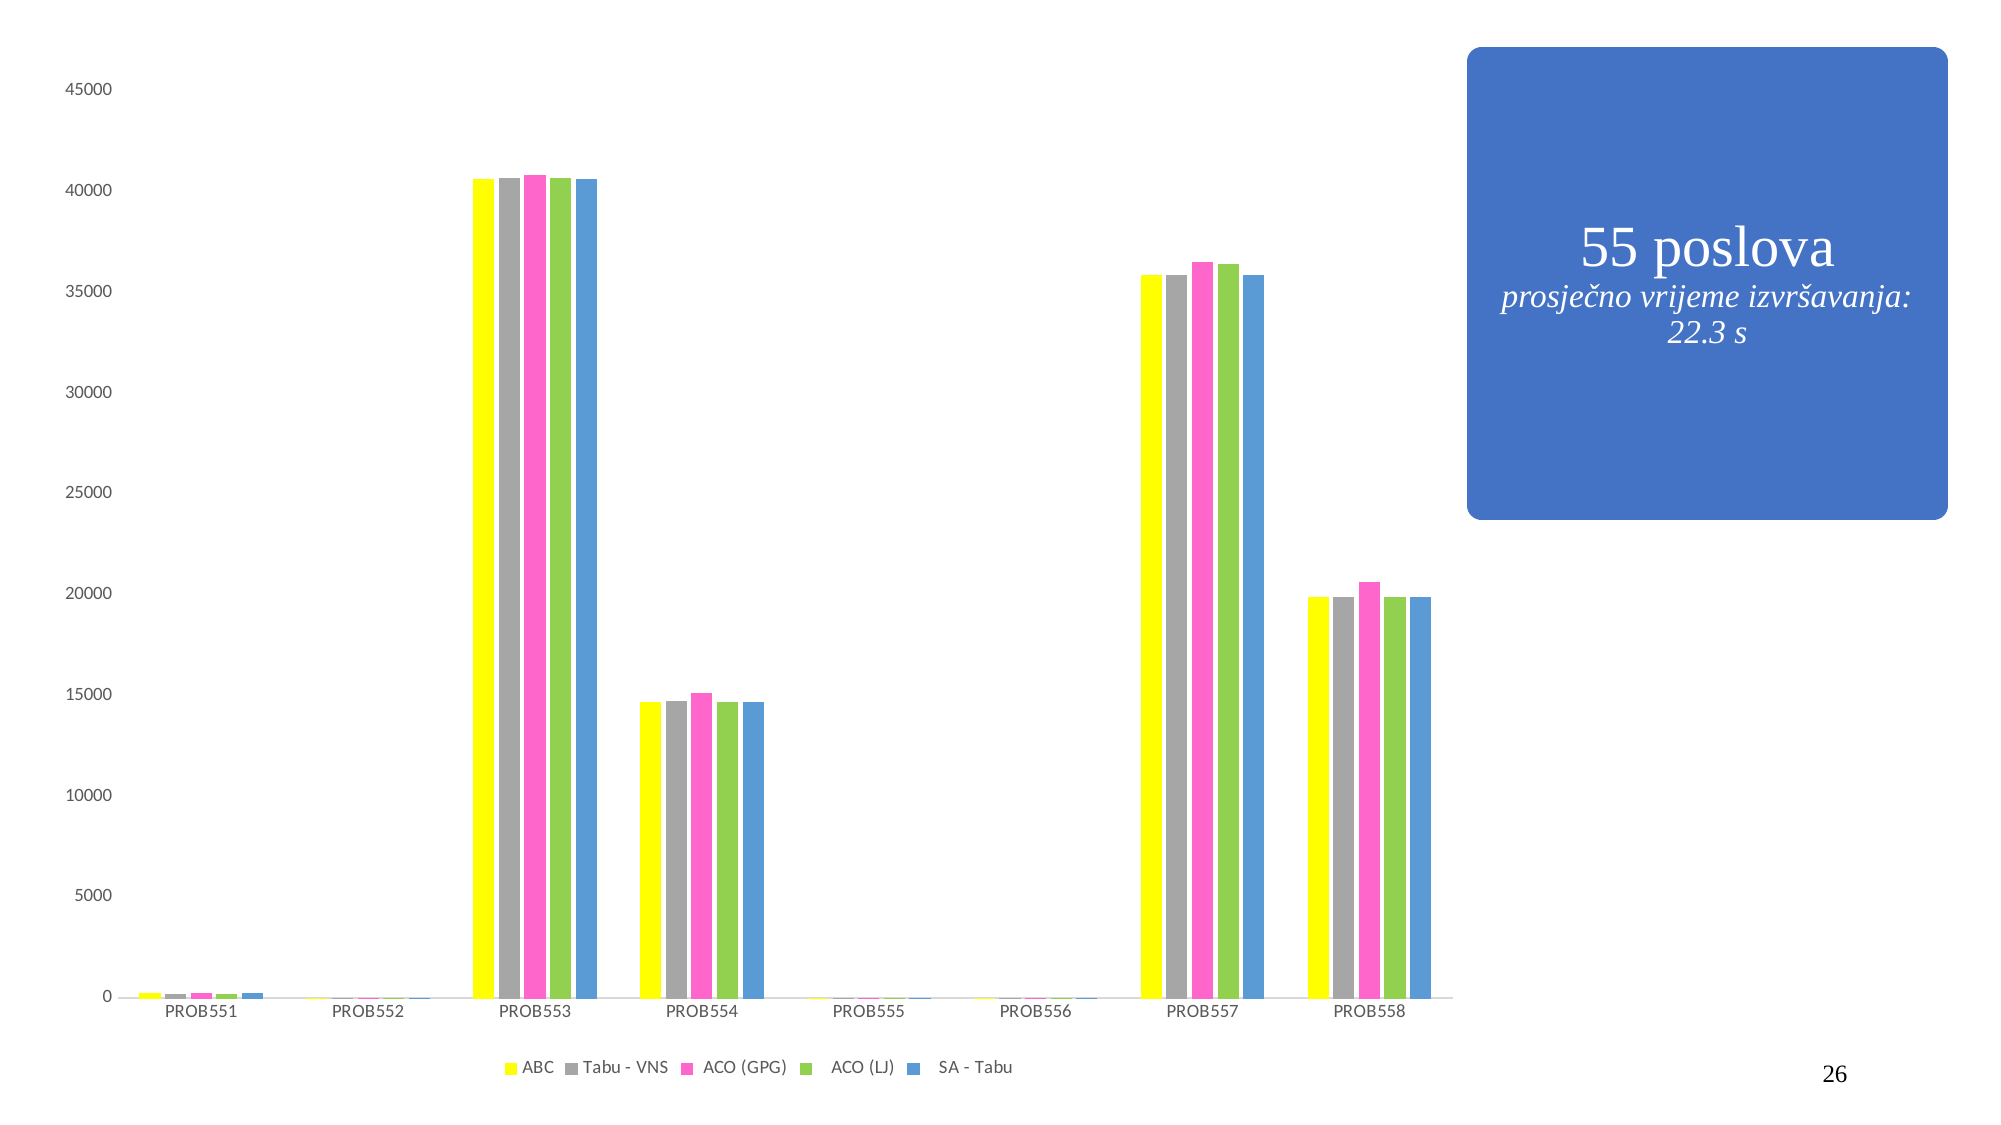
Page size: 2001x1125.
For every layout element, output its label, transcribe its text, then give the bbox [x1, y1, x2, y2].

chart [36, 61, 1482, 1085]
title 55 poslova prosječno vrijeme izvršavanja: 22.3 s [1482, 61, 1934, 506]
slide_number 26 [1412, 1042, 1863, 1103]
